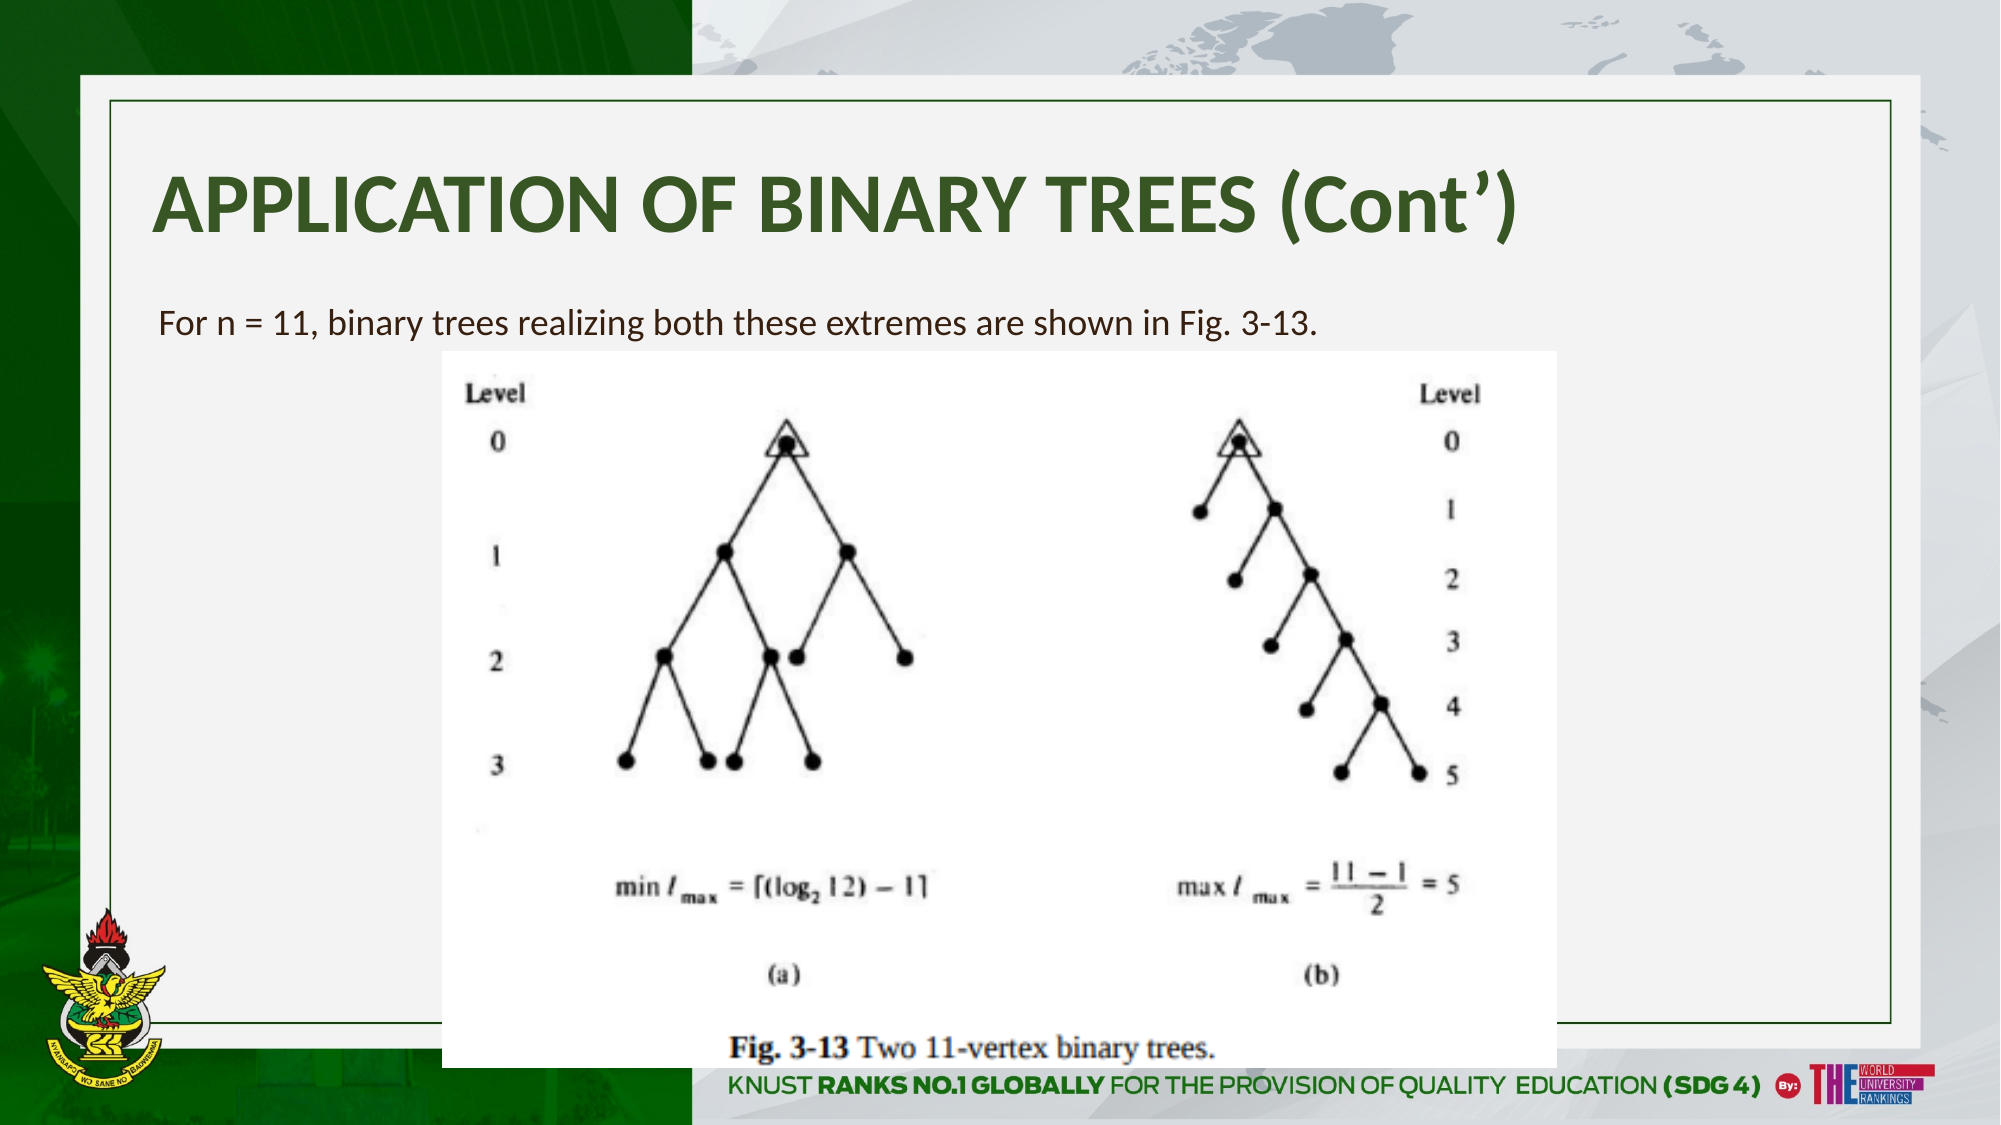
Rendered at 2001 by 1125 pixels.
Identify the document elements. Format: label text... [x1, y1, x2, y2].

text_box For n = 11, binary trees realizing both these extremes are shown in Fig. 3-13. [143, 290, 1810, 351]
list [442, 351, 1558, 1068]
picture [0, 0, 2001, 1125]
title APPLICATION OF BINARY TREES (Cont’) [137, 123, 1863, 257]
